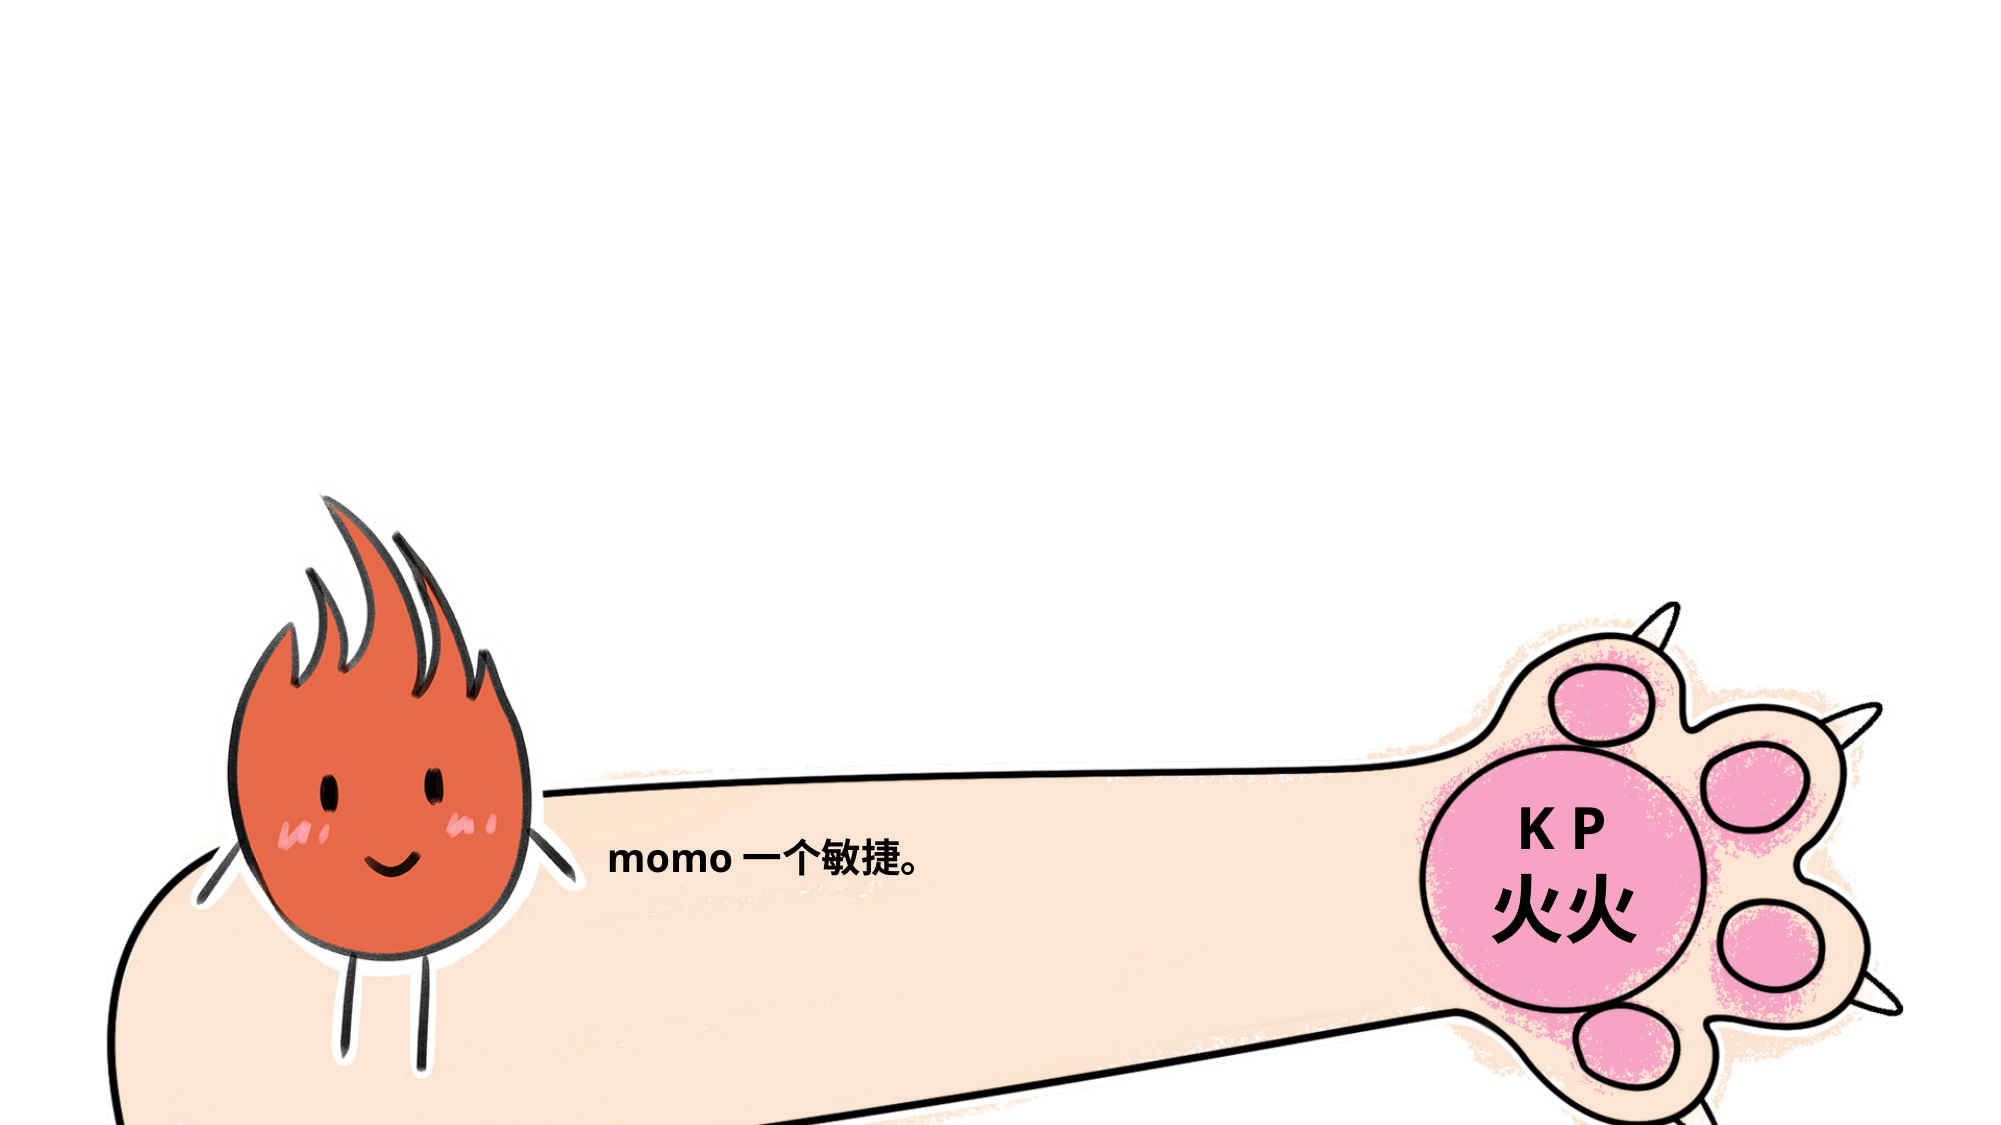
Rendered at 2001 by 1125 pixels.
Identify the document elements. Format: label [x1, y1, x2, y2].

text_box [0, 0, 2000, 1125]
